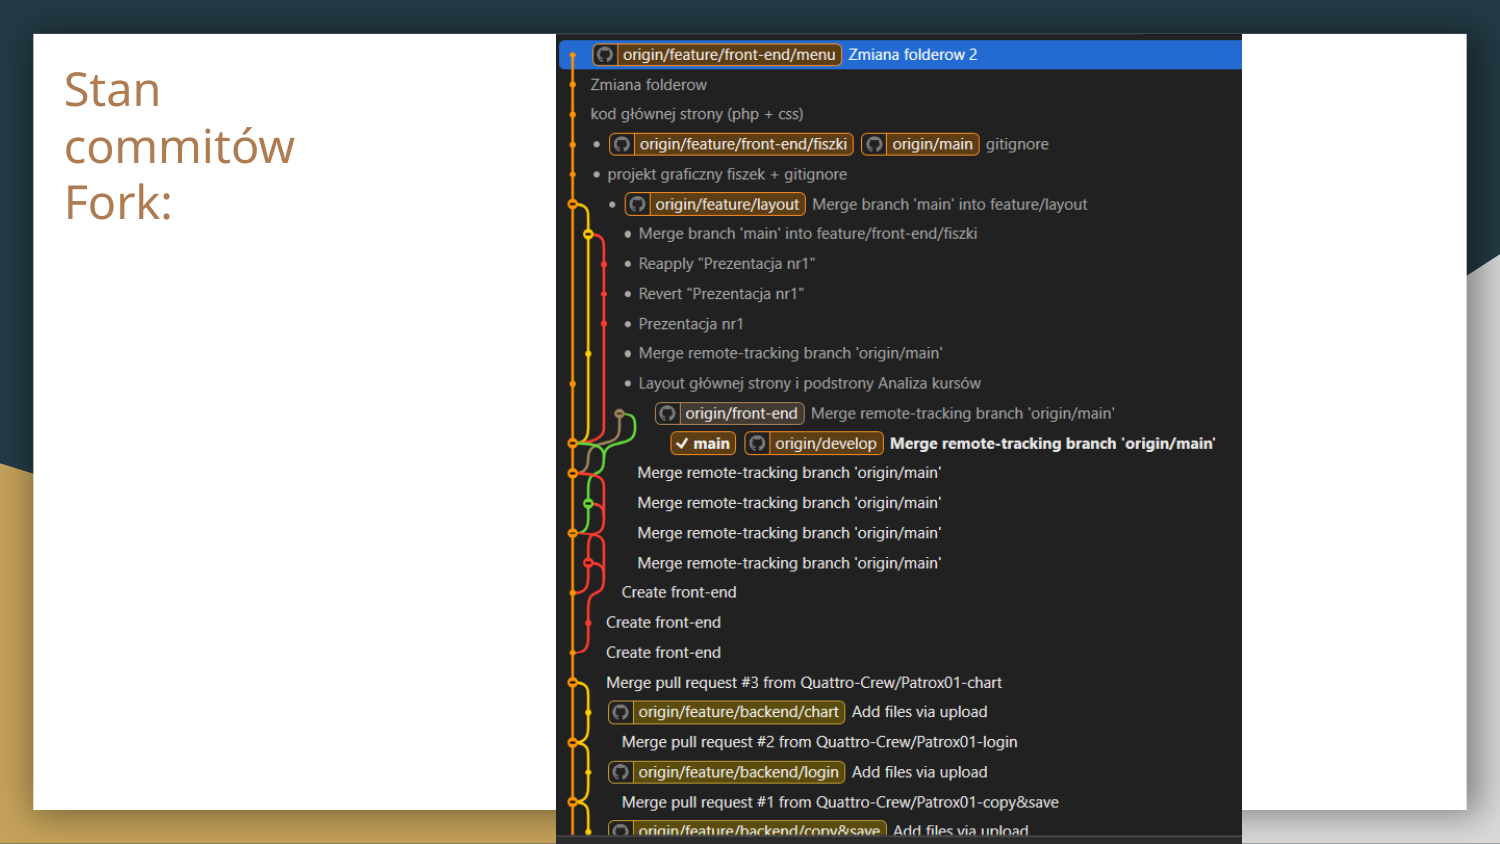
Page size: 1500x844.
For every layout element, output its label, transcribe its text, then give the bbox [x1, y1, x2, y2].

title Stan commitów Fork: [48, 45, 391, 244]
picture [556, 33, 1242, 844]
